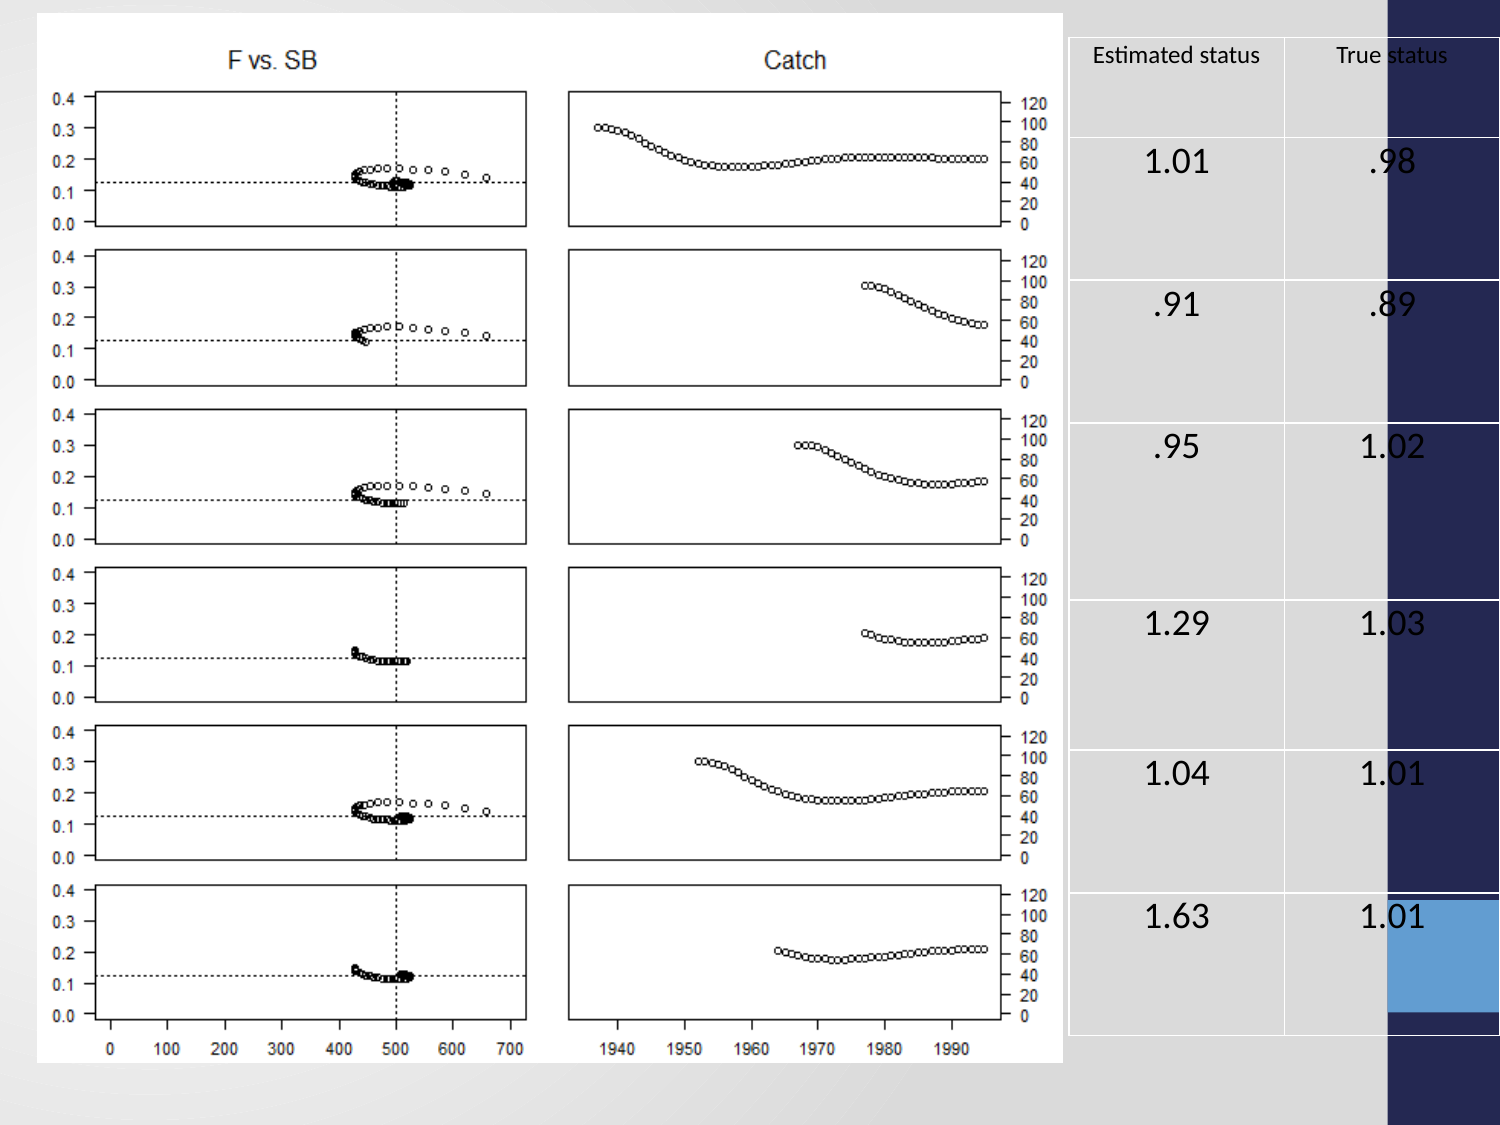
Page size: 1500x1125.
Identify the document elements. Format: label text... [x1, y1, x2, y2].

table_cell .98 [1285, 138, 1499, 279]
table_cell 1.03 [1285, 601, 1499, 749]
table_cell 1.04 [1074, 751, 1284, 892]
table_cell 1.29 [1074, 601, 1284, 749]
table_cell 1.01 [1285, 751, 1499, 892]
table_cell 1.01 [1285, 894, 1499, 1035]
table_cell 1.63 [1074, 894, 1284, 1035]
table_cell .95 [1074, 424, 1284, 599]
table_header Estimated status [1074, 38, 1284, 137]
table_cell 1.02 [1285, 424, 1499, 599]
table_cell 1.01 [1074, 138, 1284, 279]
table_cell .89 [1285, 281, 1499, 422]
picture [36, 13, 1063, 1063]
table_cell .91 [1074, 281, 1284, 422]
table_header True status [1285, 38, 1499, 137]
